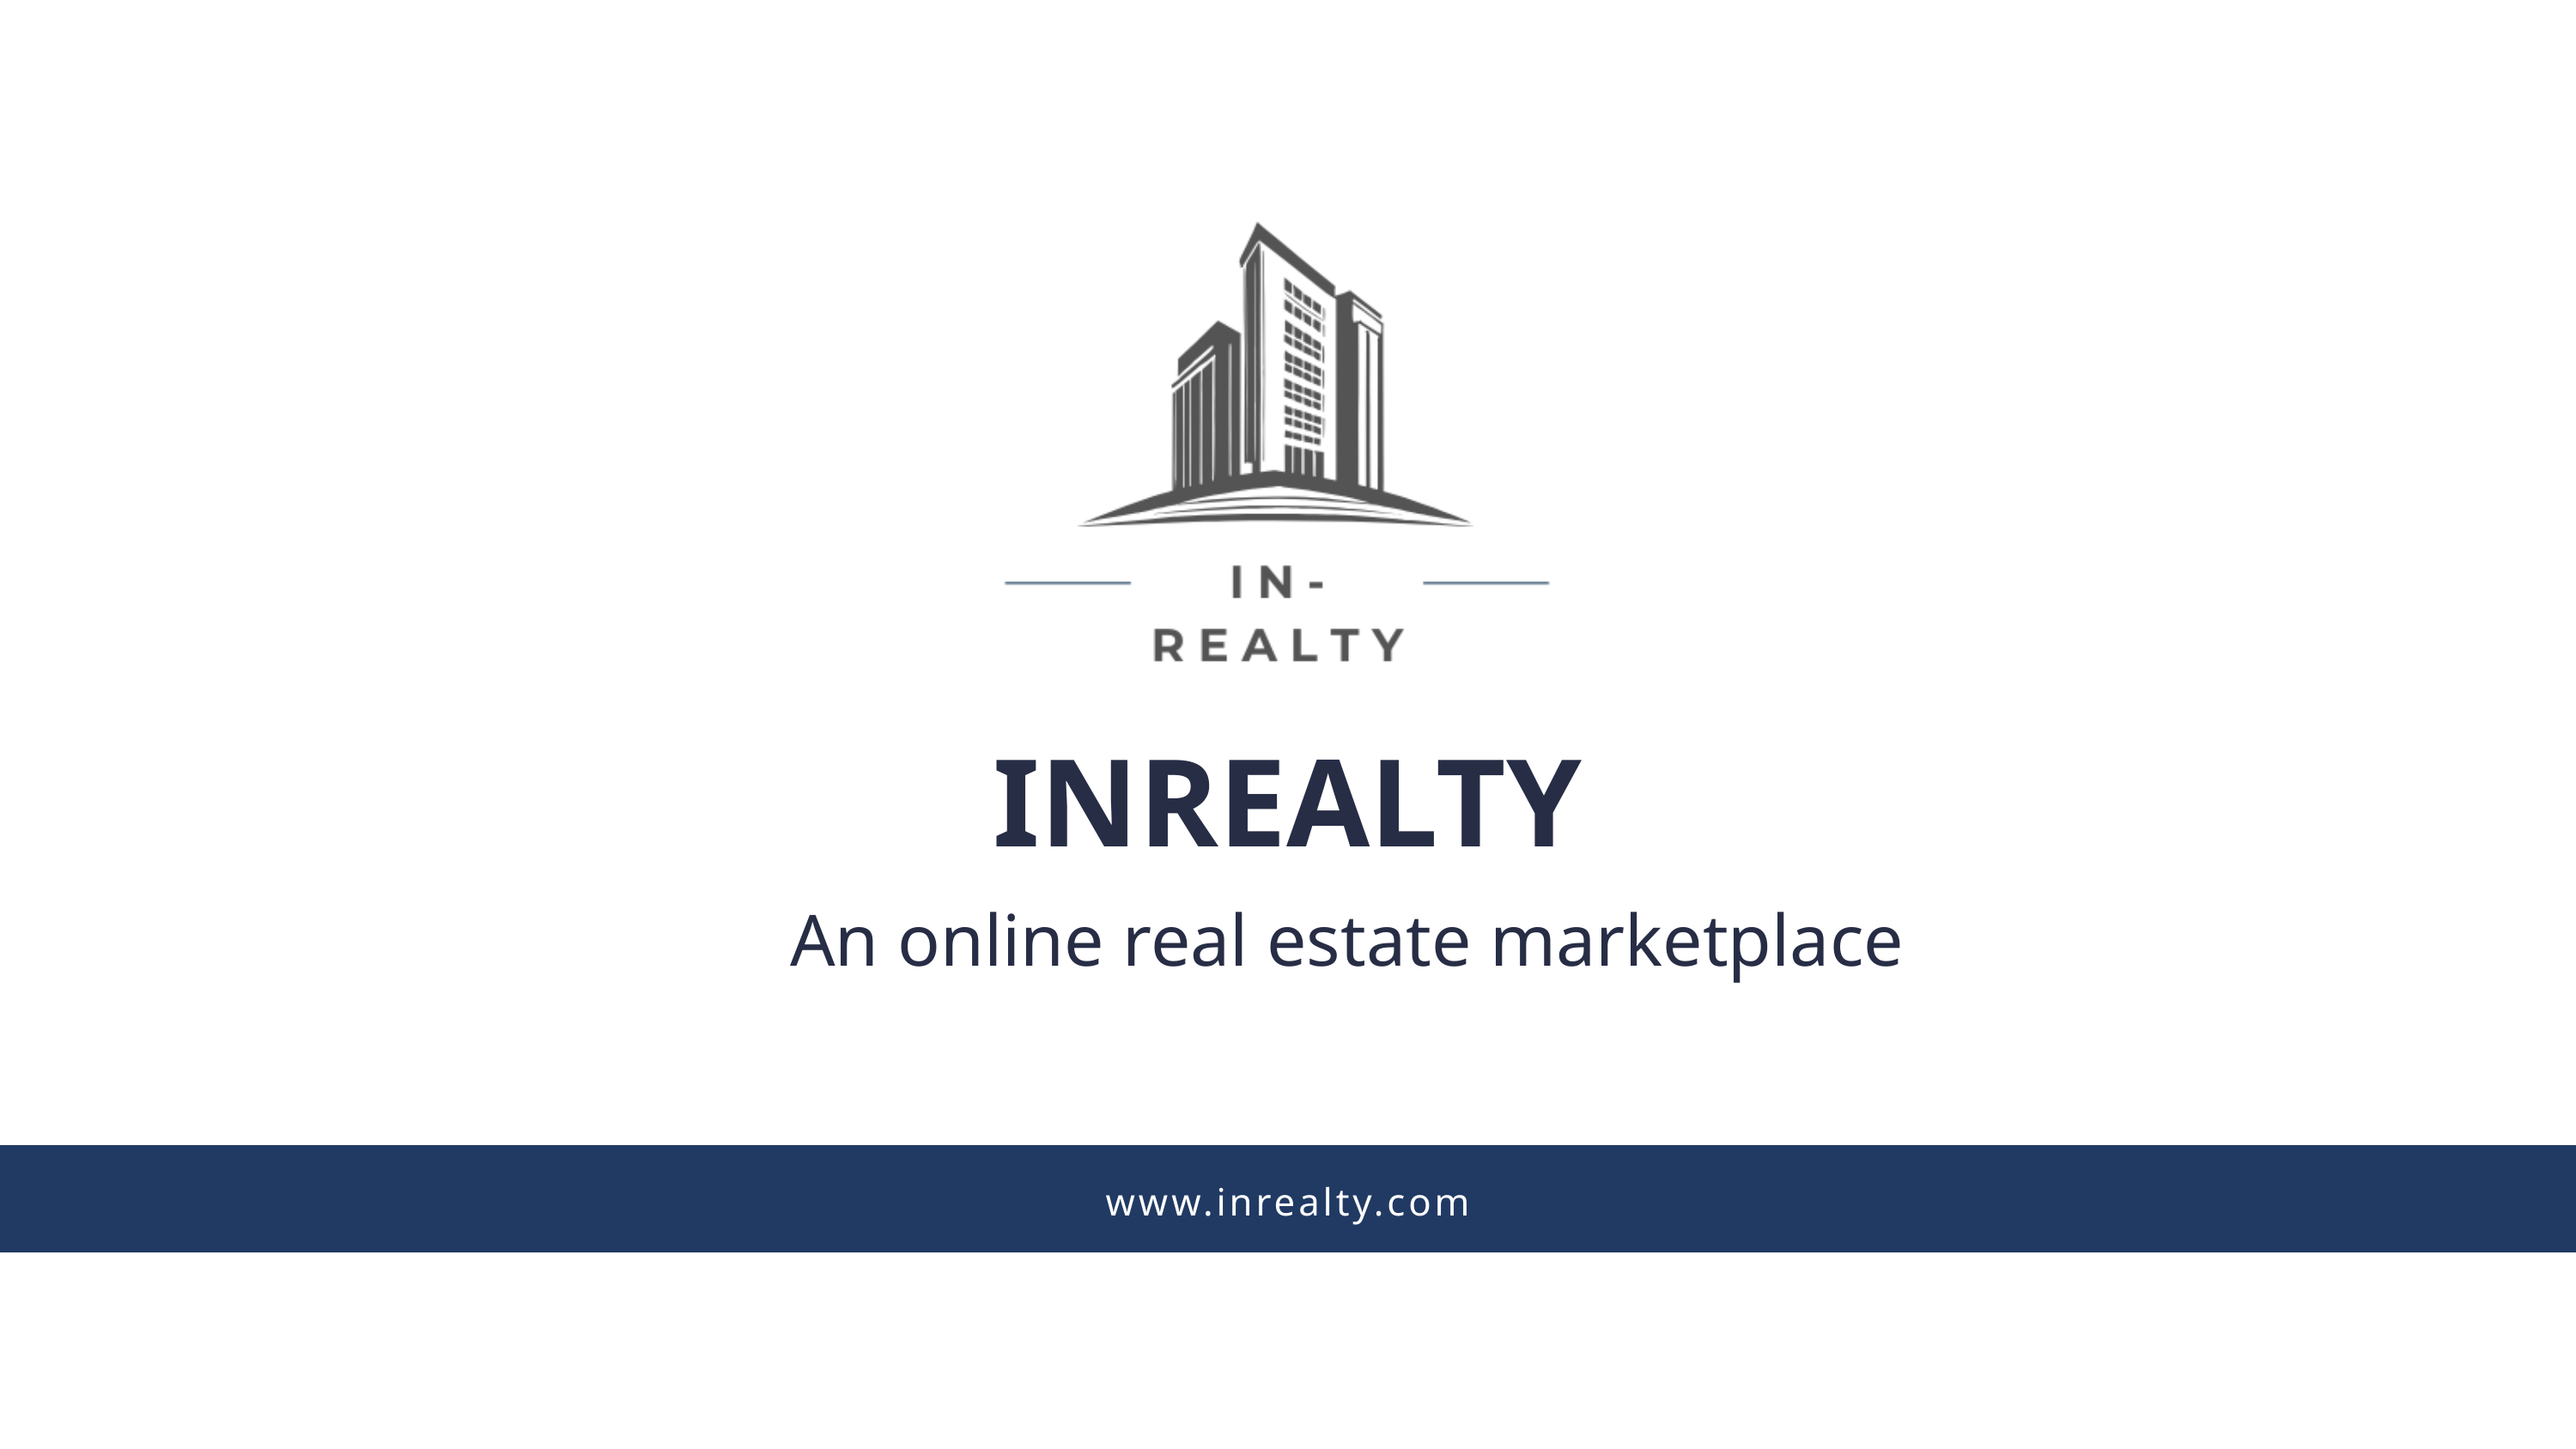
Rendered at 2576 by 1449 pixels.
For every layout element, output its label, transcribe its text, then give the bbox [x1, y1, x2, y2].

text_box [979, 195, 1597, 700]
text_box An online real estate marketplace [774, 890, 1921, 981]
text_box INREALTY [343, 717, 2233, 871]
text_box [0, 1144, 2576, 1253]
